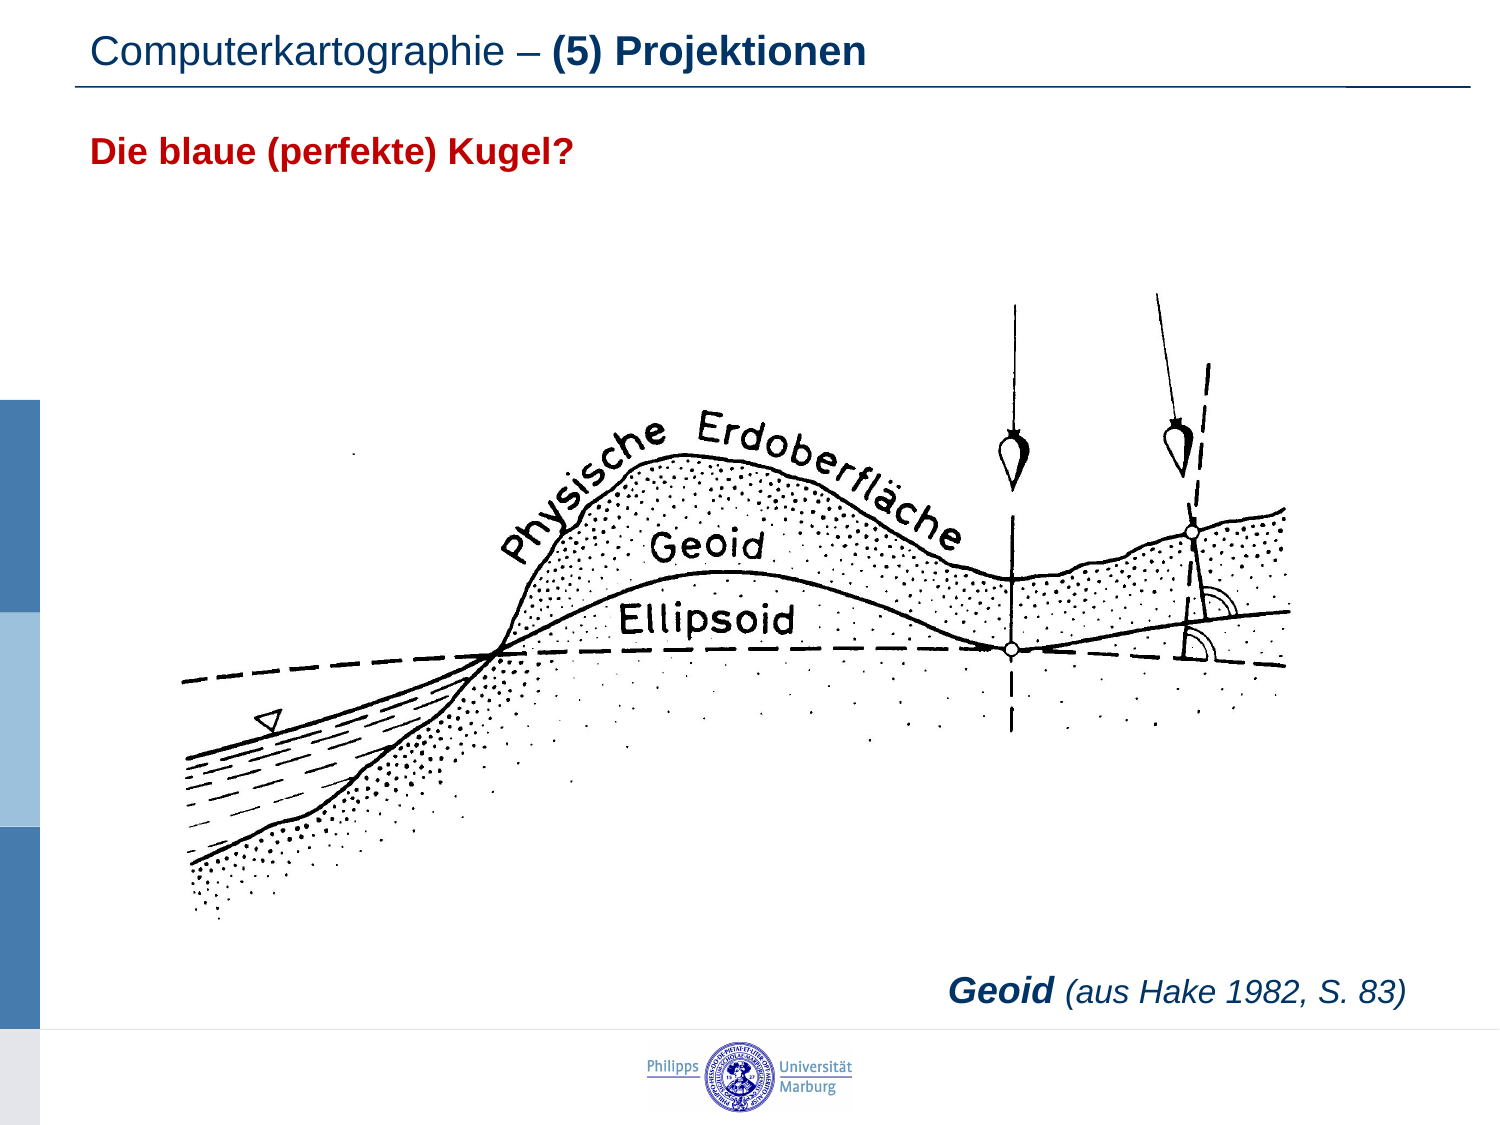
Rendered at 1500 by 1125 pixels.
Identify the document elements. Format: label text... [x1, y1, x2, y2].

text_box Die blaue (perfekte) Kugel? [74, 119, 1471, 180]
picture [162, 272, 1306, 943]
text_box Geoid (aus Hake 1982, S. 83) [933, 959, 1423, 1019]
picture [646, 1041, 853, 1113]
text_box Computerkartographie – (5) Projektionen [74, 7, 1425, 90]
